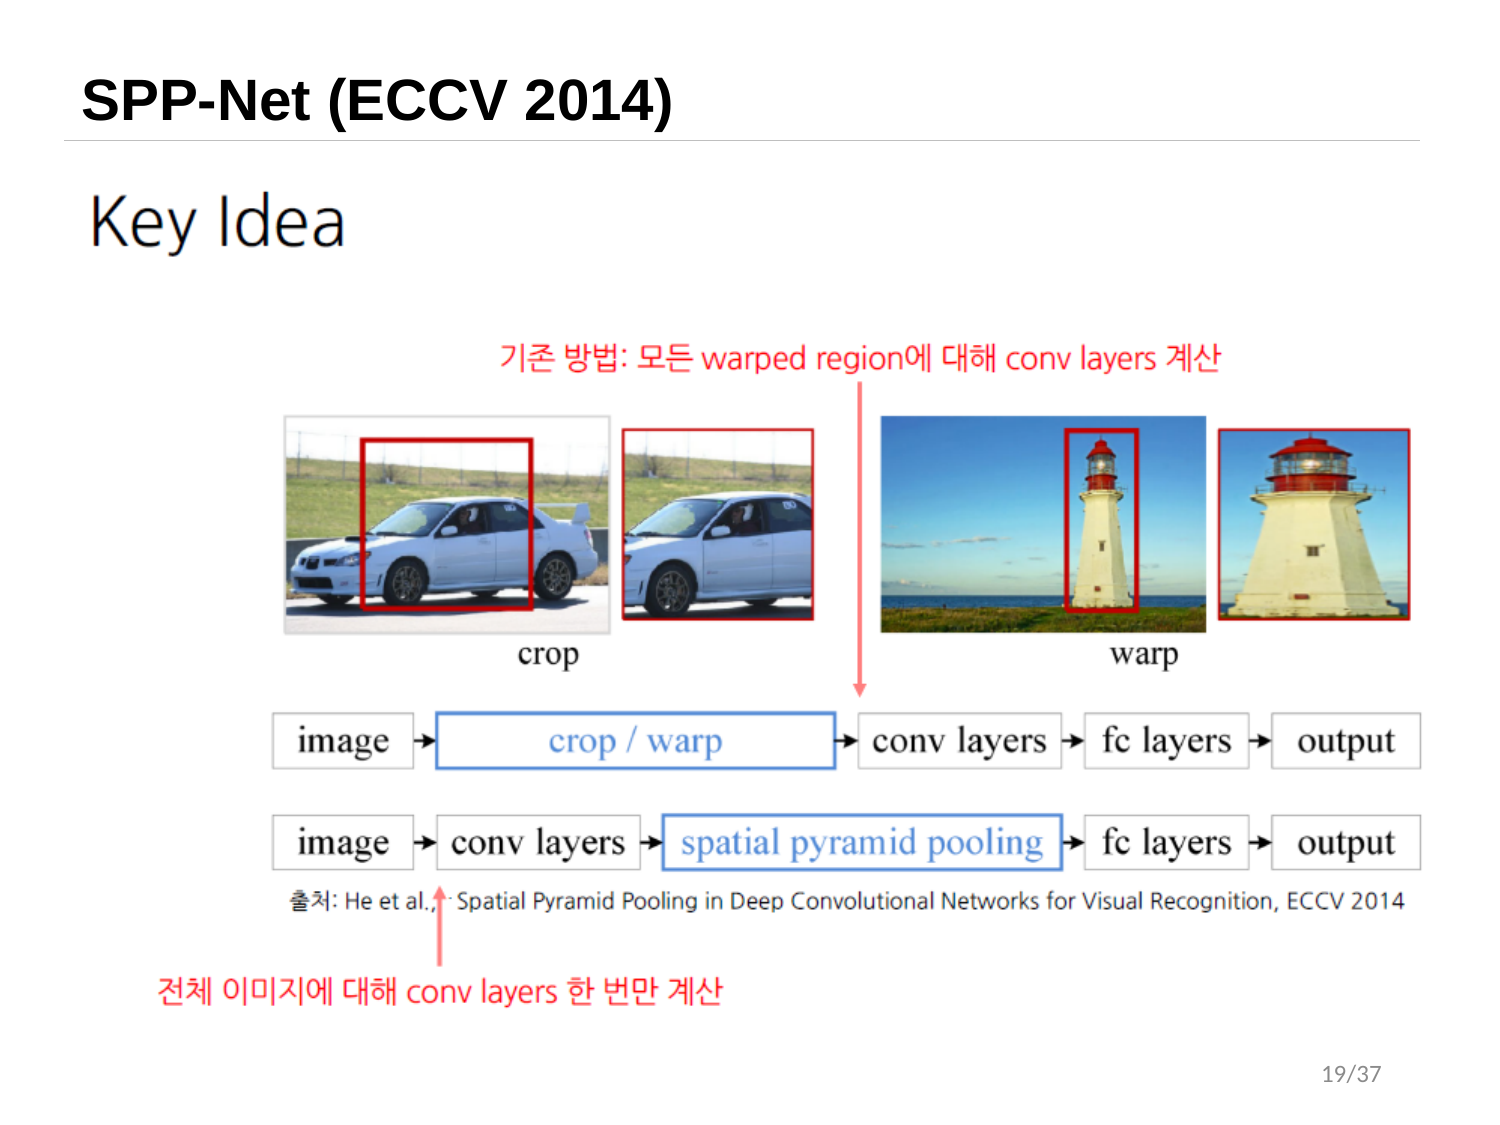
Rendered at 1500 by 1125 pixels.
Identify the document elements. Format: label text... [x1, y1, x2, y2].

picture [64, 174, 1444, 1018]
slide_number 19 [1059, 1042, 1397, 1103]
text_box SPP-Net (ECCV 2014) [66, 54, 690, 140]
